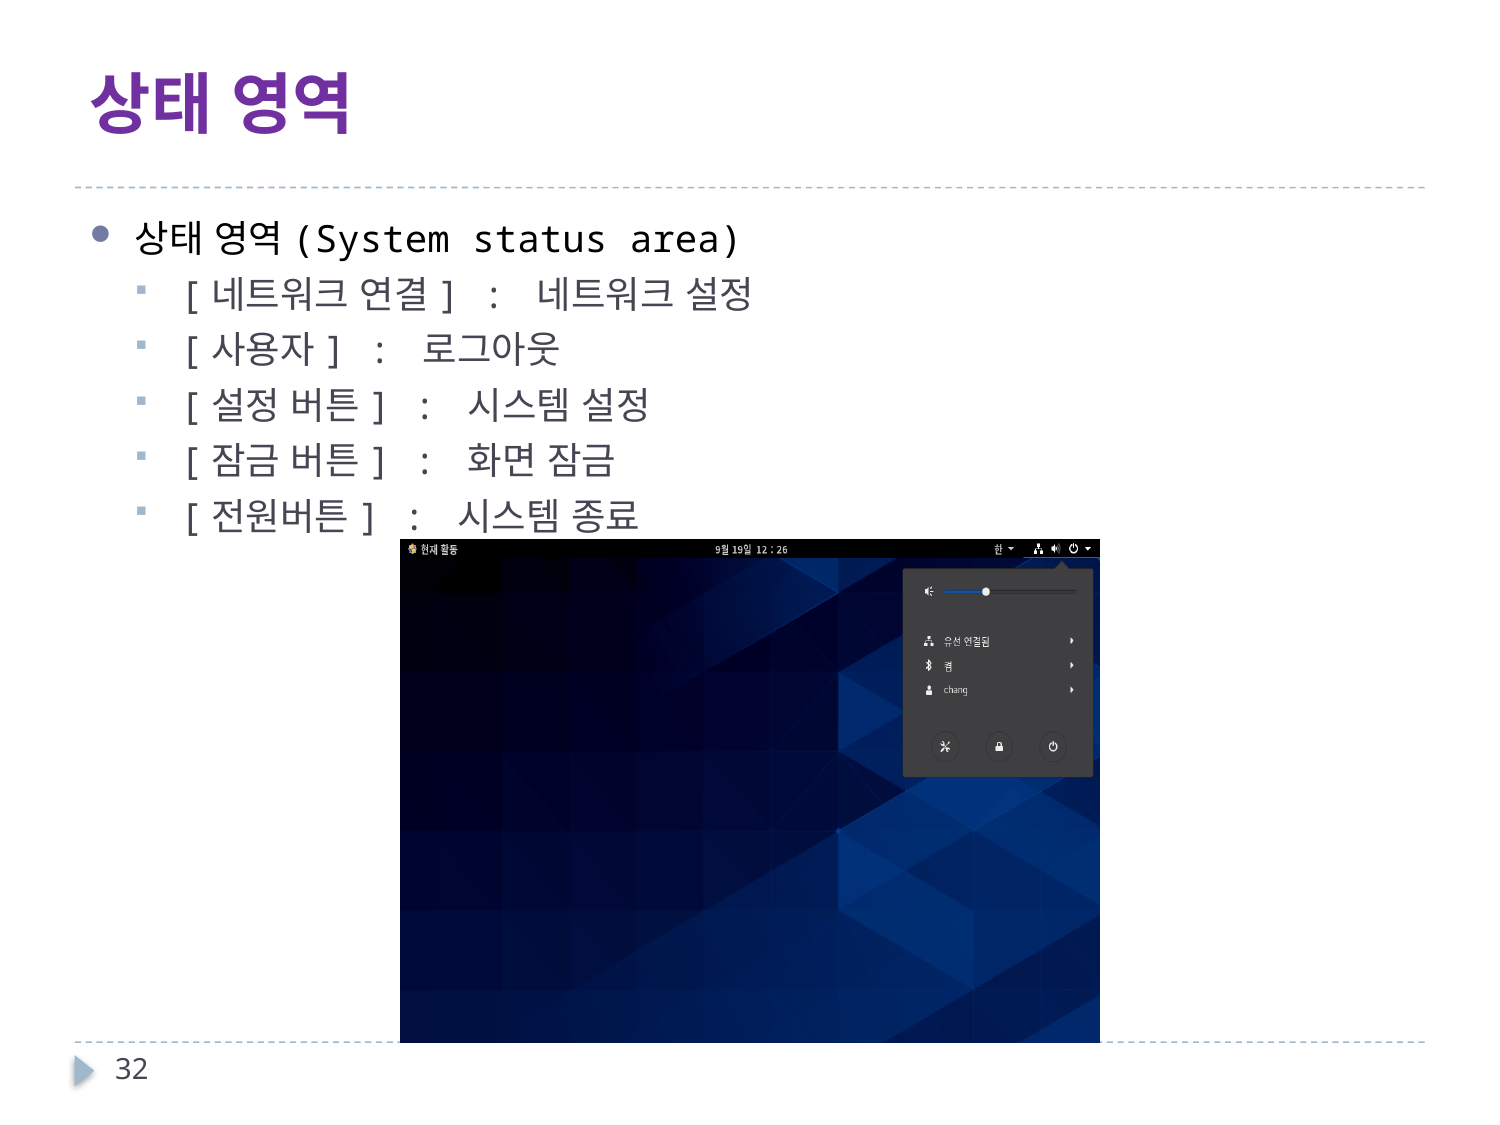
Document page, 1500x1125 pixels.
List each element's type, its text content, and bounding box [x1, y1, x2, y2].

list 상태 영역(System status area) [네트워크 연결] : 네트워크 설정 [사용자] : 로그아웃 [설정 버튼] : 시스템 설정 [잠금 버튼] : 화면 잠금 [전원버튼] : 시스템 종료 [75, 208, 1425, 1010]
slide_number 32 [100, 1042, 426, 1103]
picture [400, 539, 1100, 1043]
title 상태 영역 [75, 24, 1425, 149]
